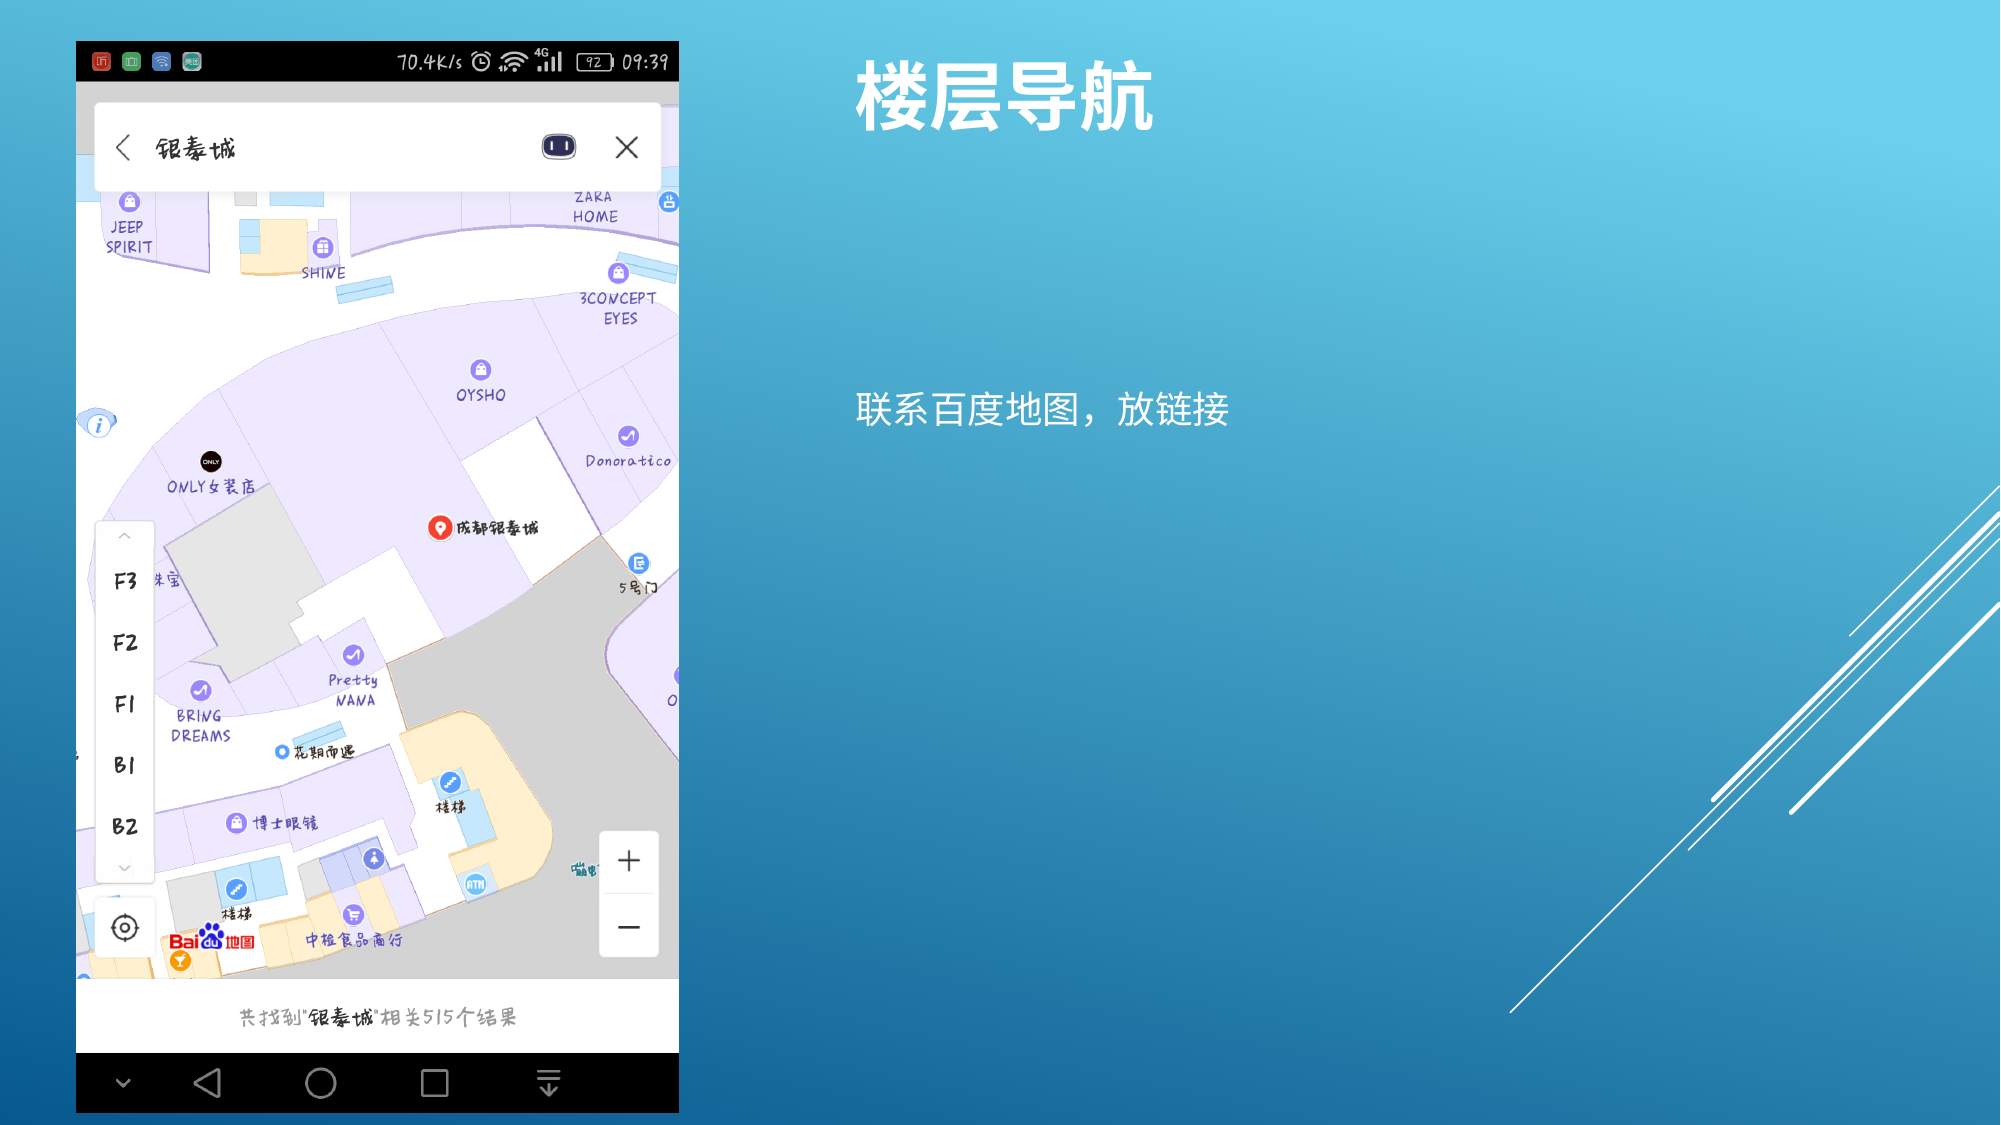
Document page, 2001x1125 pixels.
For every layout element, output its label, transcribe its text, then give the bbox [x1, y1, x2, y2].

picture [76, 41, 679, 1113]
text_box 楼层导航 [840, 41, 1381, 147]
text_box 联系百度地图，放链接 [840, 378, 1404, 439]
